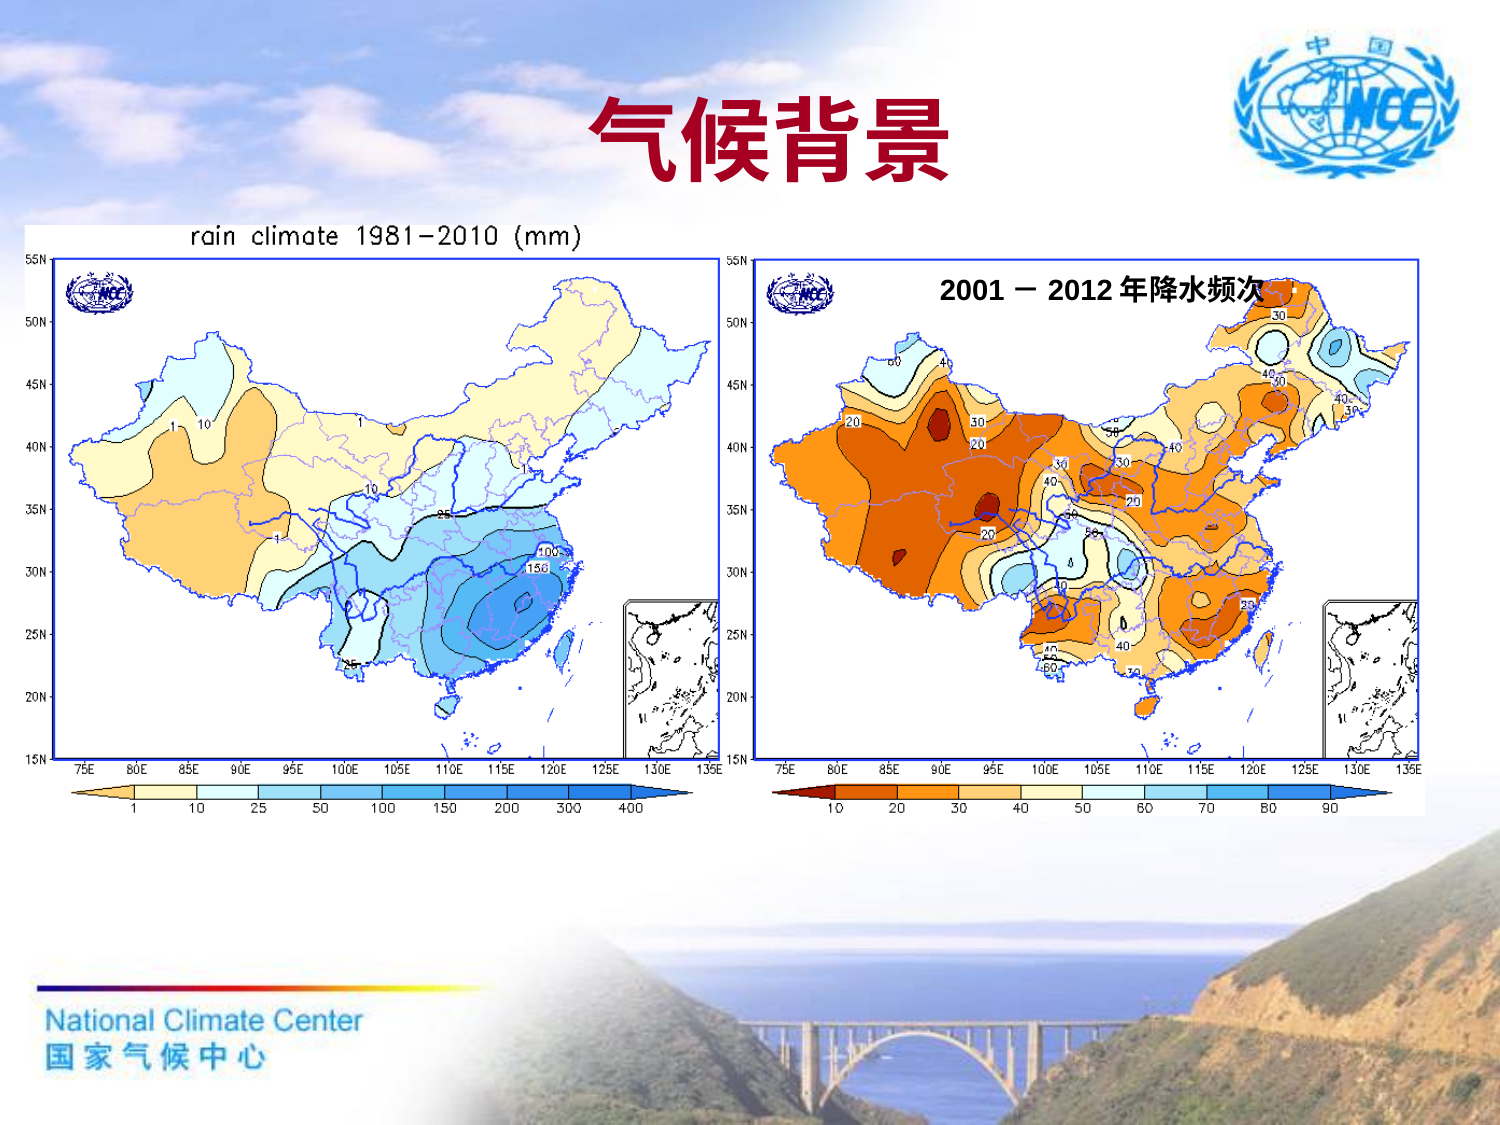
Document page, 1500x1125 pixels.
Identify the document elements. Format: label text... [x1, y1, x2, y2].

picture [0, 0, 1500, 1125]
title 气候背景 [275, 62, 1225, 213]
